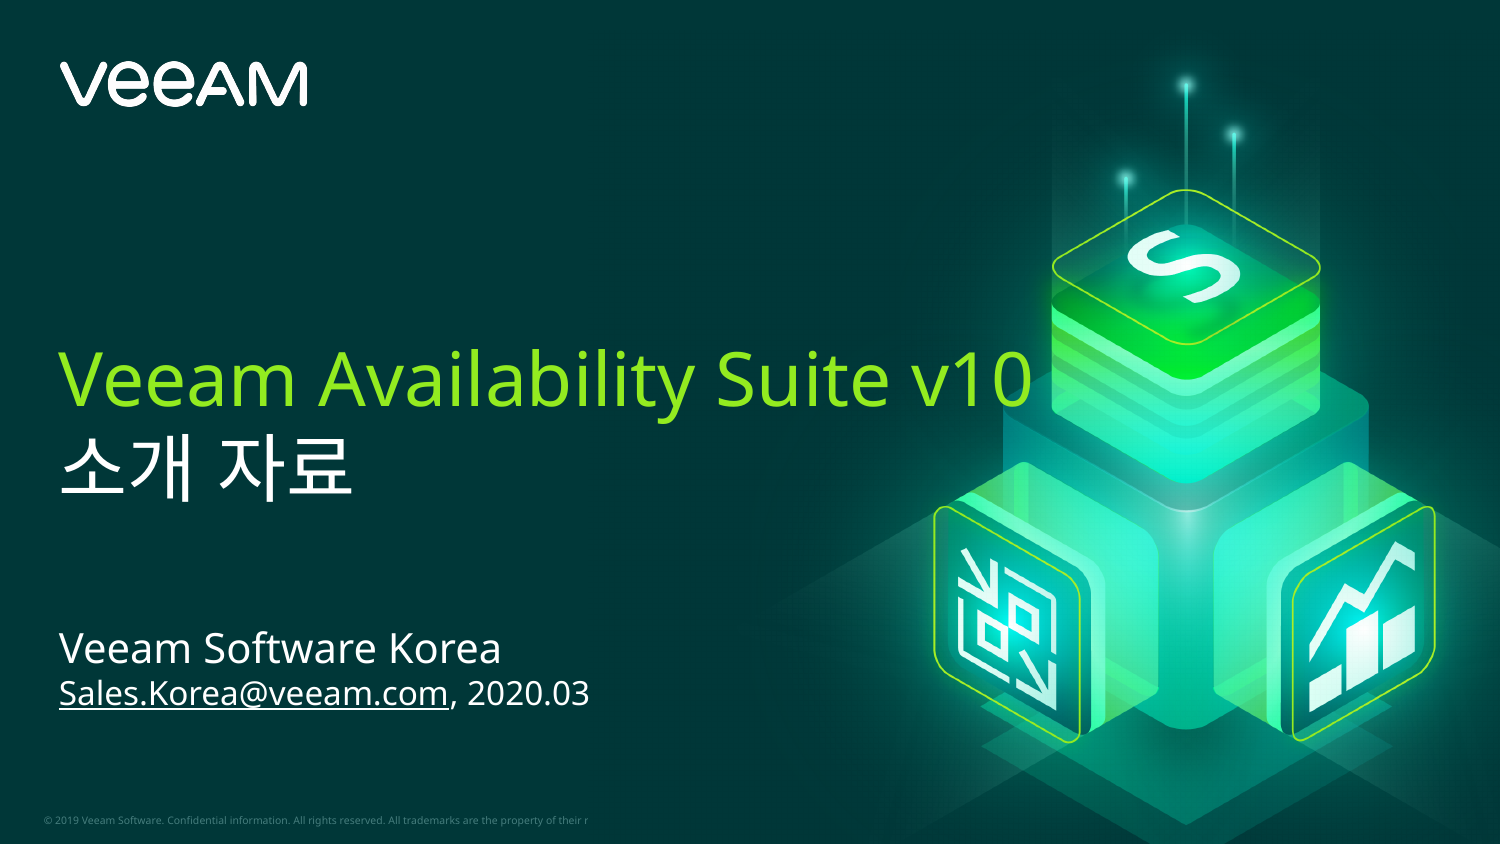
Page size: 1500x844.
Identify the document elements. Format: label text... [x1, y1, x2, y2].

picture [568, 29, 1500, 844]
list Veeam Availability Suite v10 소개 자료 [59, 331, 563, 513]
picture [59, 61, 308, 107]
list Veeam Software Korea Sales.Korea@veeam.com, 2020.03 [59, 624, 563, 716]
